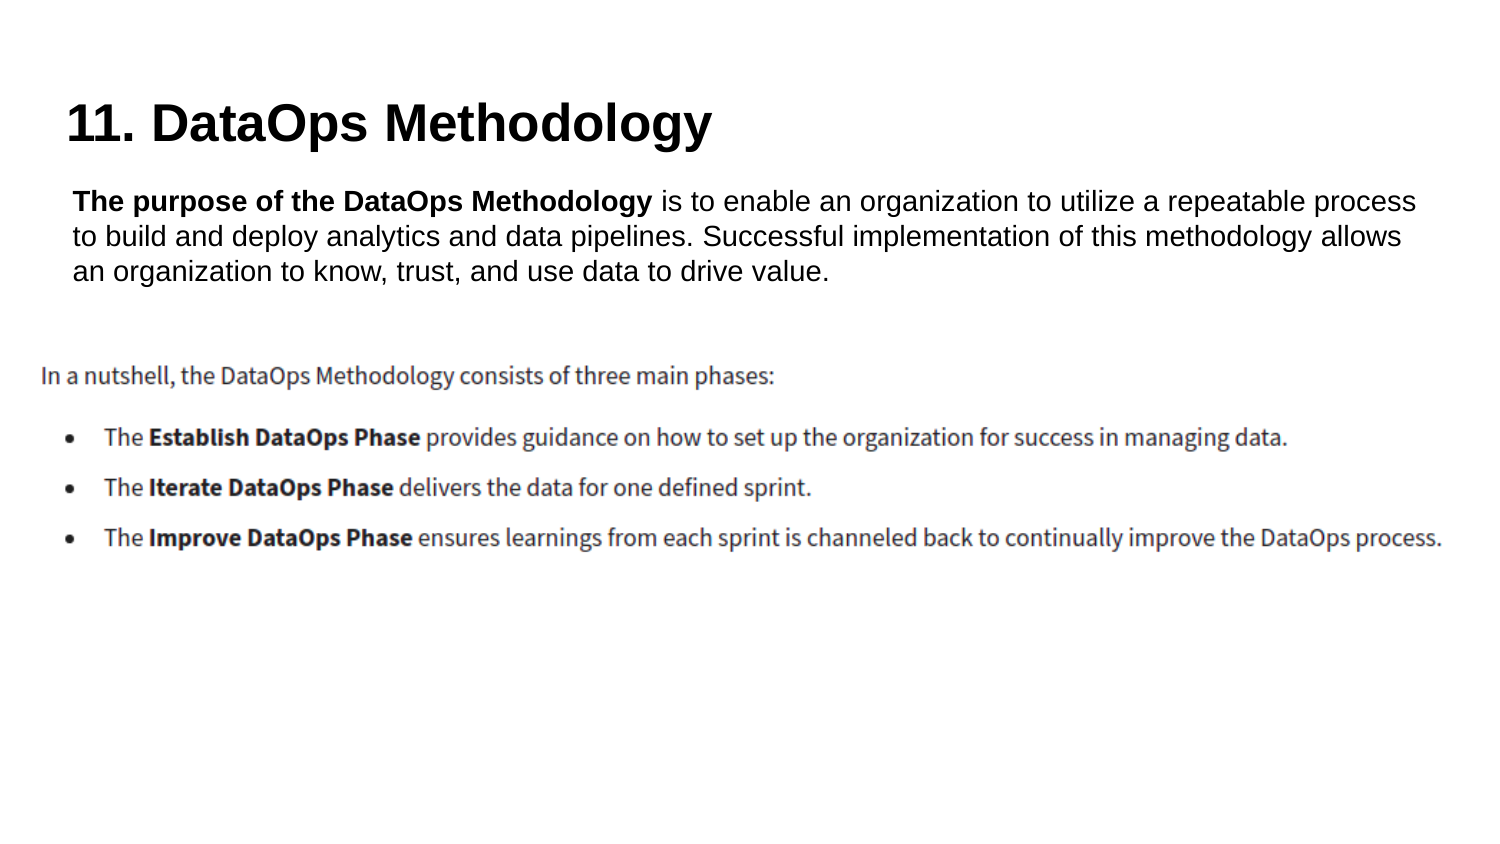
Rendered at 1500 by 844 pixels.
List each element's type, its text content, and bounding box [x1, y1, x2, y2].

picture [24, 349, 1476, 576]
title 11. DataOps Methodology [51, 72, 1449, 167]
text_box The purpose of the DataOps Methodology is to enable an organization to utilize a repeatable process to build and deploy analytics and data pipelines. Successful implementation of this methodology allows an organization to know, trust, and use data to drive value. [57, 166, 1443, 302]
